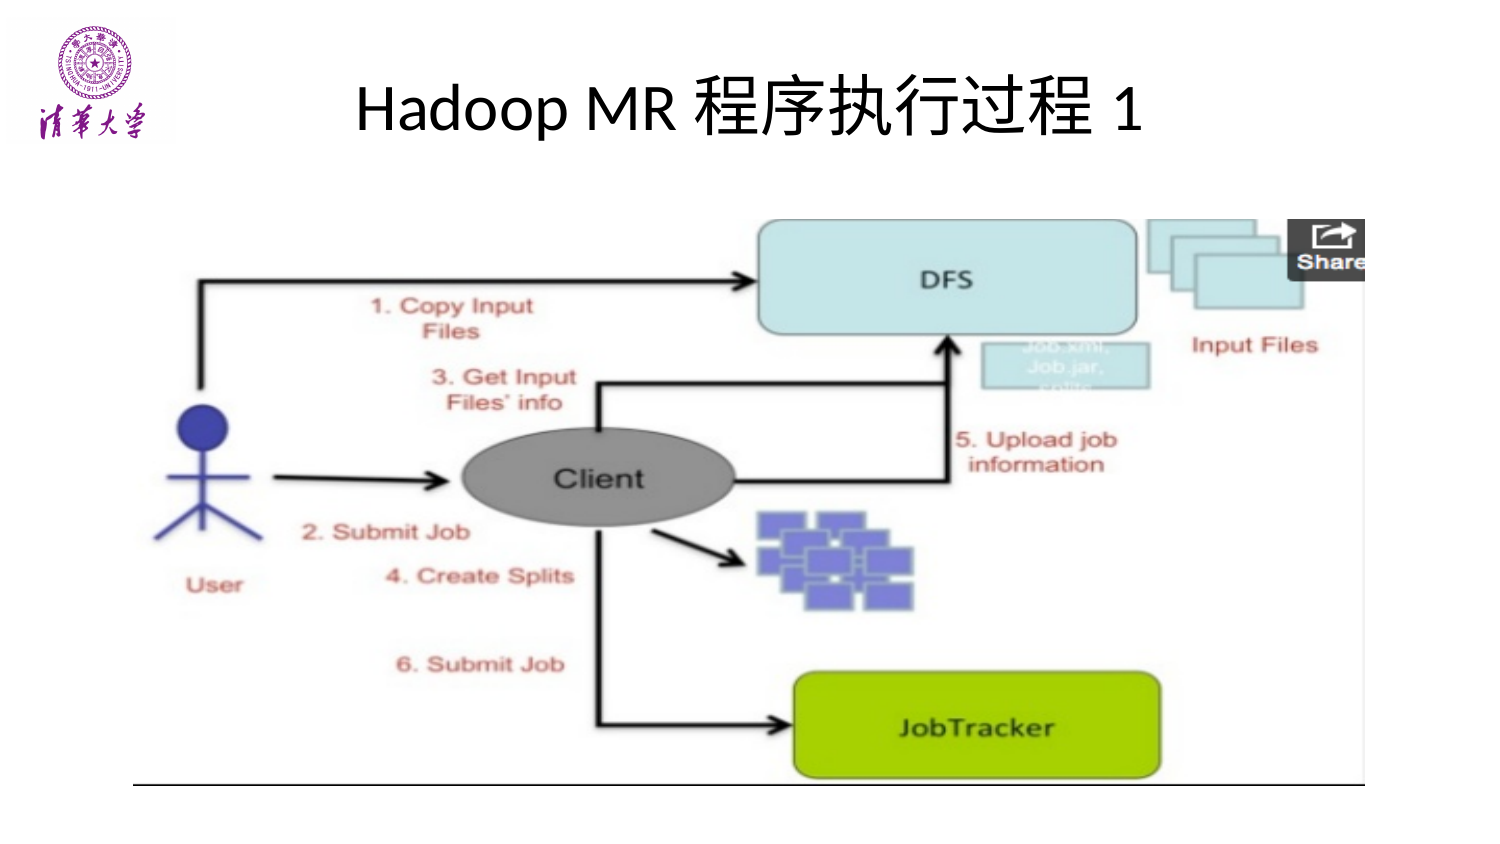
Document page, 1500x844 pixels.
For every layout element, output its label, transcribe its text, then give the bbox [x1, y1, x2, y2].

title Hadoop MR程序执行过程1 [75, 33, 1425, 175]
picture [6, 17, 176, 144]
picture [133, 219, 1365, 786]
